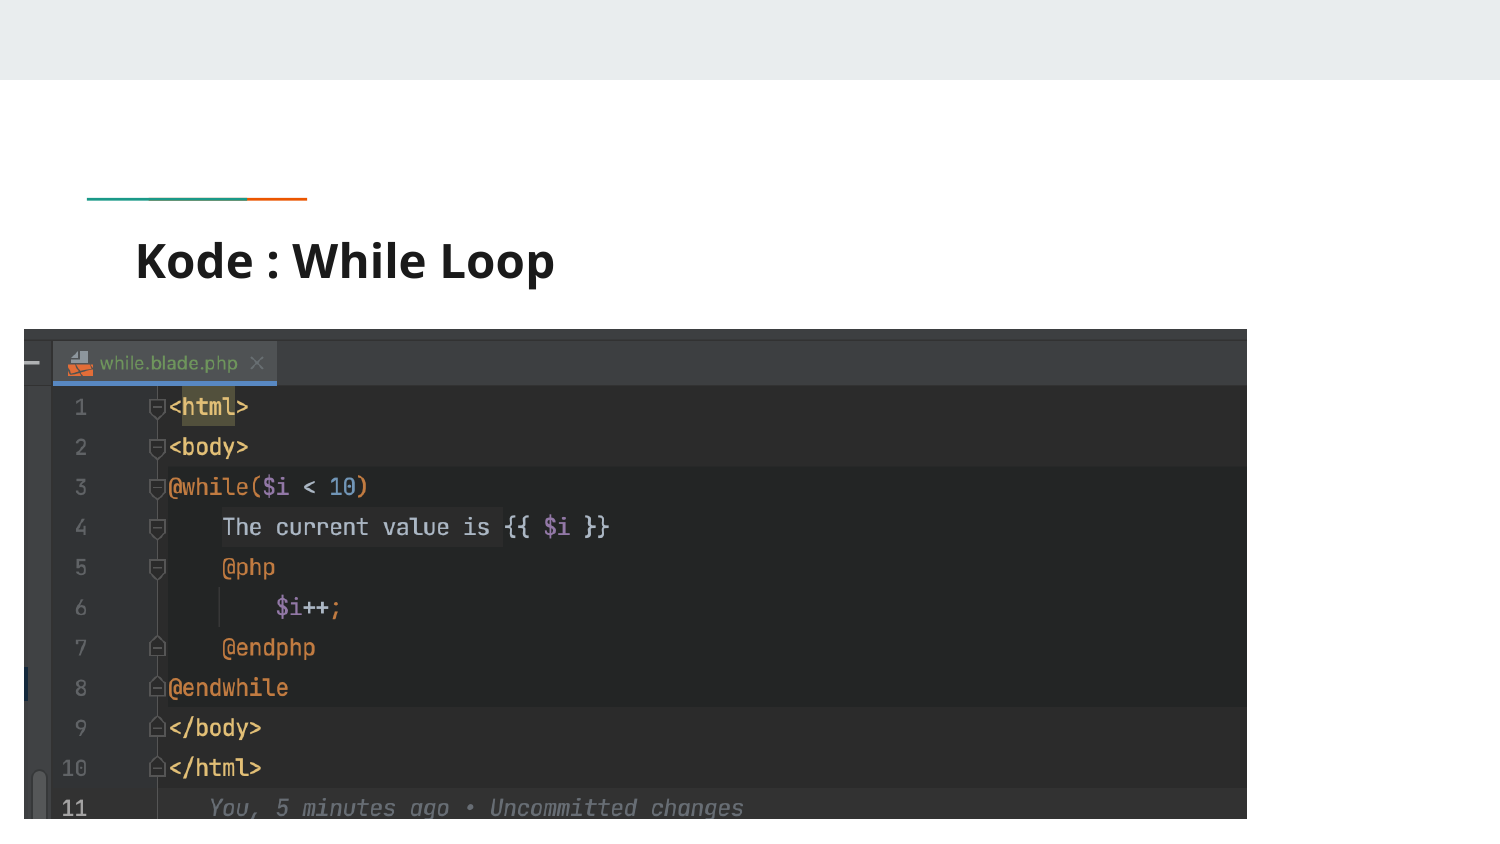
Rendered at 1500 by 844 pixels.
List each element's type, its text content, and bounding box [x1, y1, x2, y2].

title Kode : While Loop [119, 216, 1381, 305]
picture [24, 328, 1247, 819]
